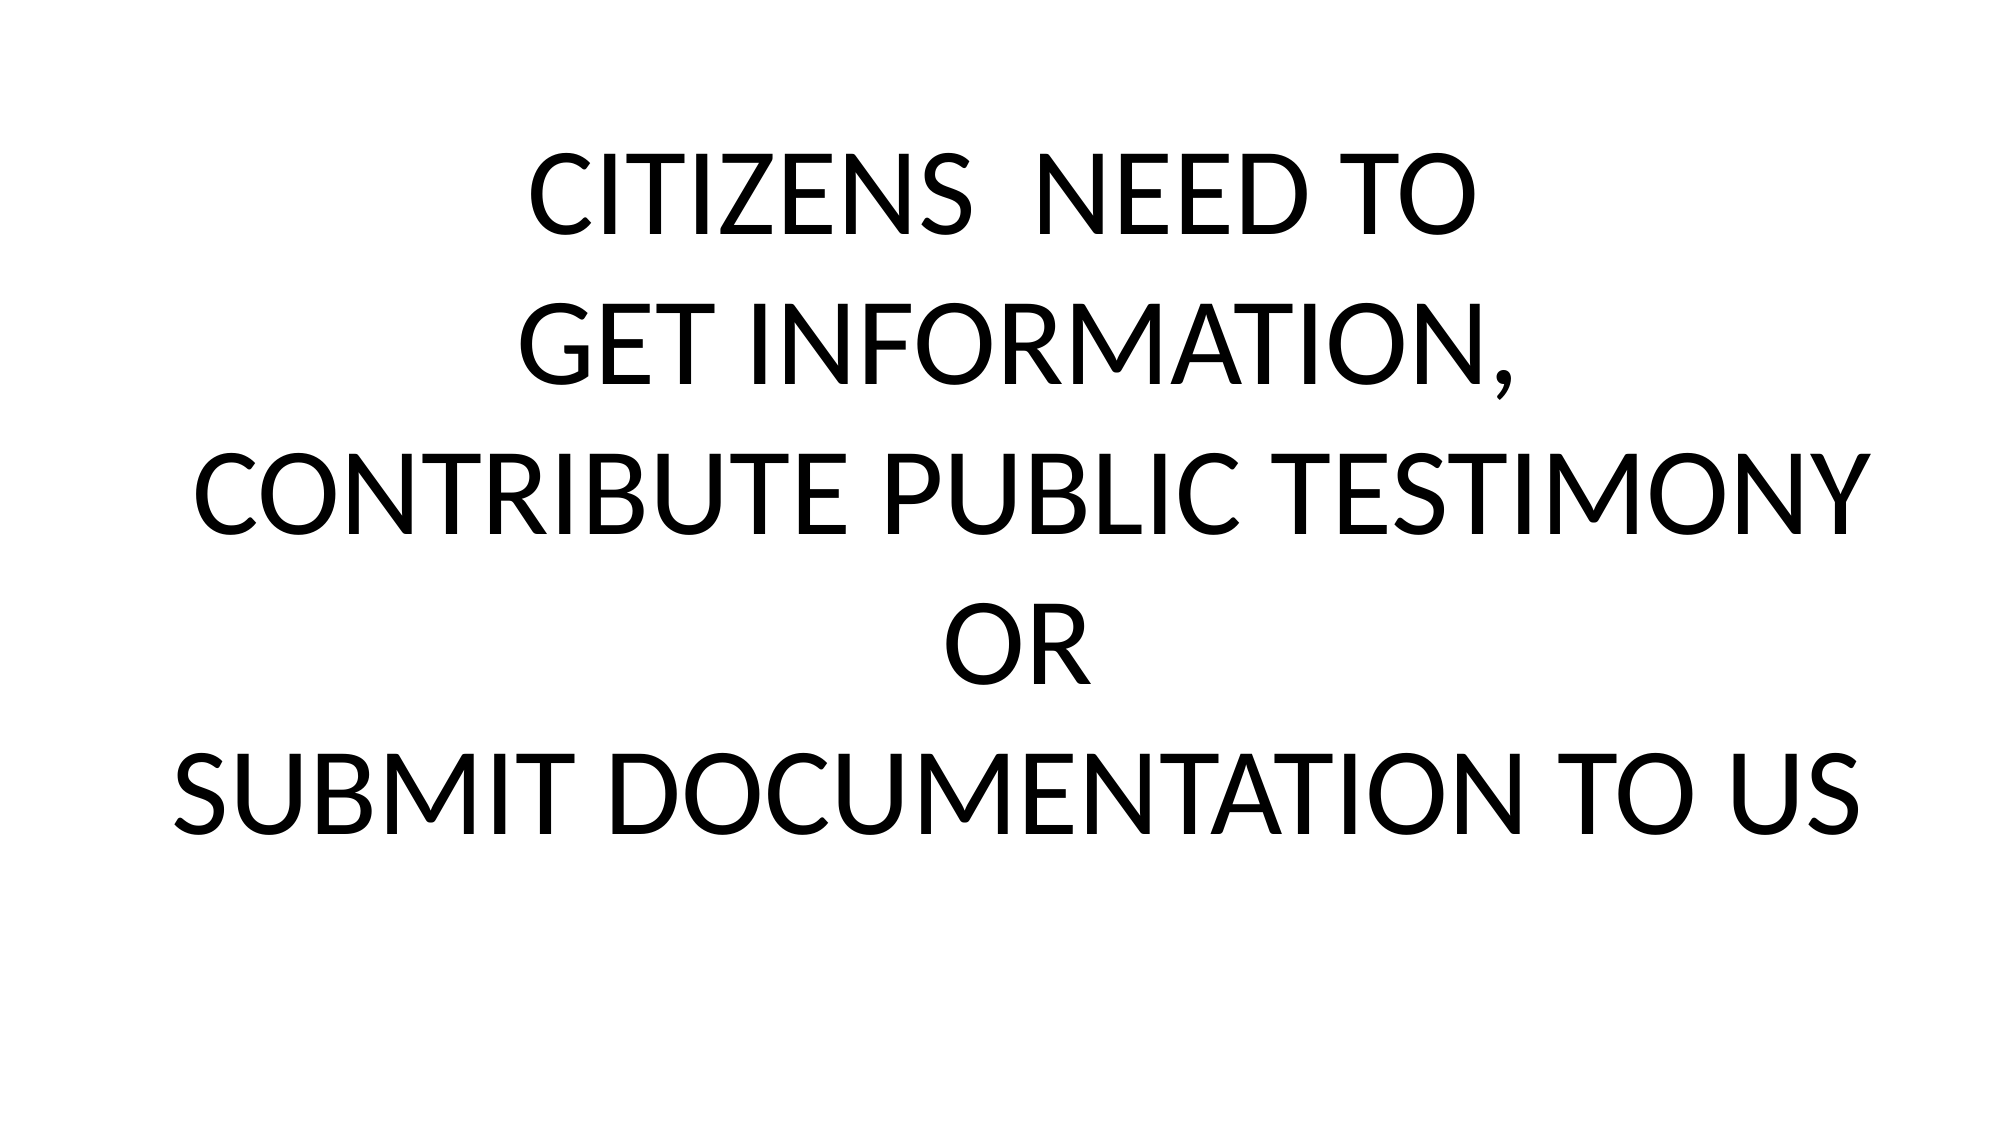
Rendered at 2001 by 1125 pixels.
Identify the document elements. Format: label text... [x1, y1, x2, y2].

text_box CITIZENS NEED TO GET INFORMATION, CONTRIBUTE PUBLIC TESTIMONY OR SUBMIT DOCUMENTATION TO US [144, 102, 1921, 868]
